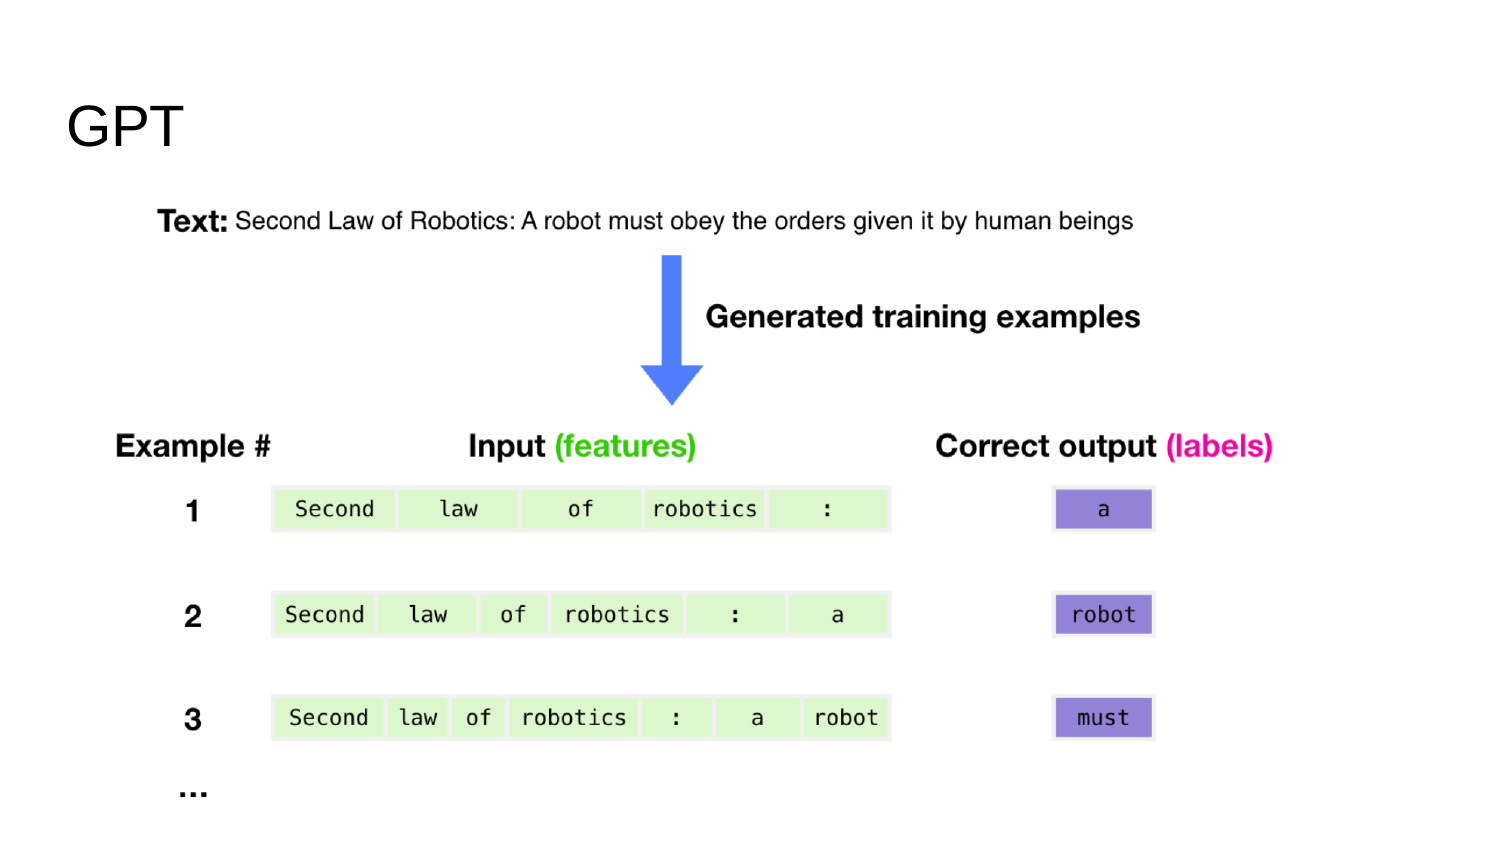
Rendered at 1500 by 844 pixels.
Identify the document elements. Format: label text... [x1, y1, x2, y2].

title GPT [51, 72, 1449, 167]
picture [85, 192, 1383, 821]
